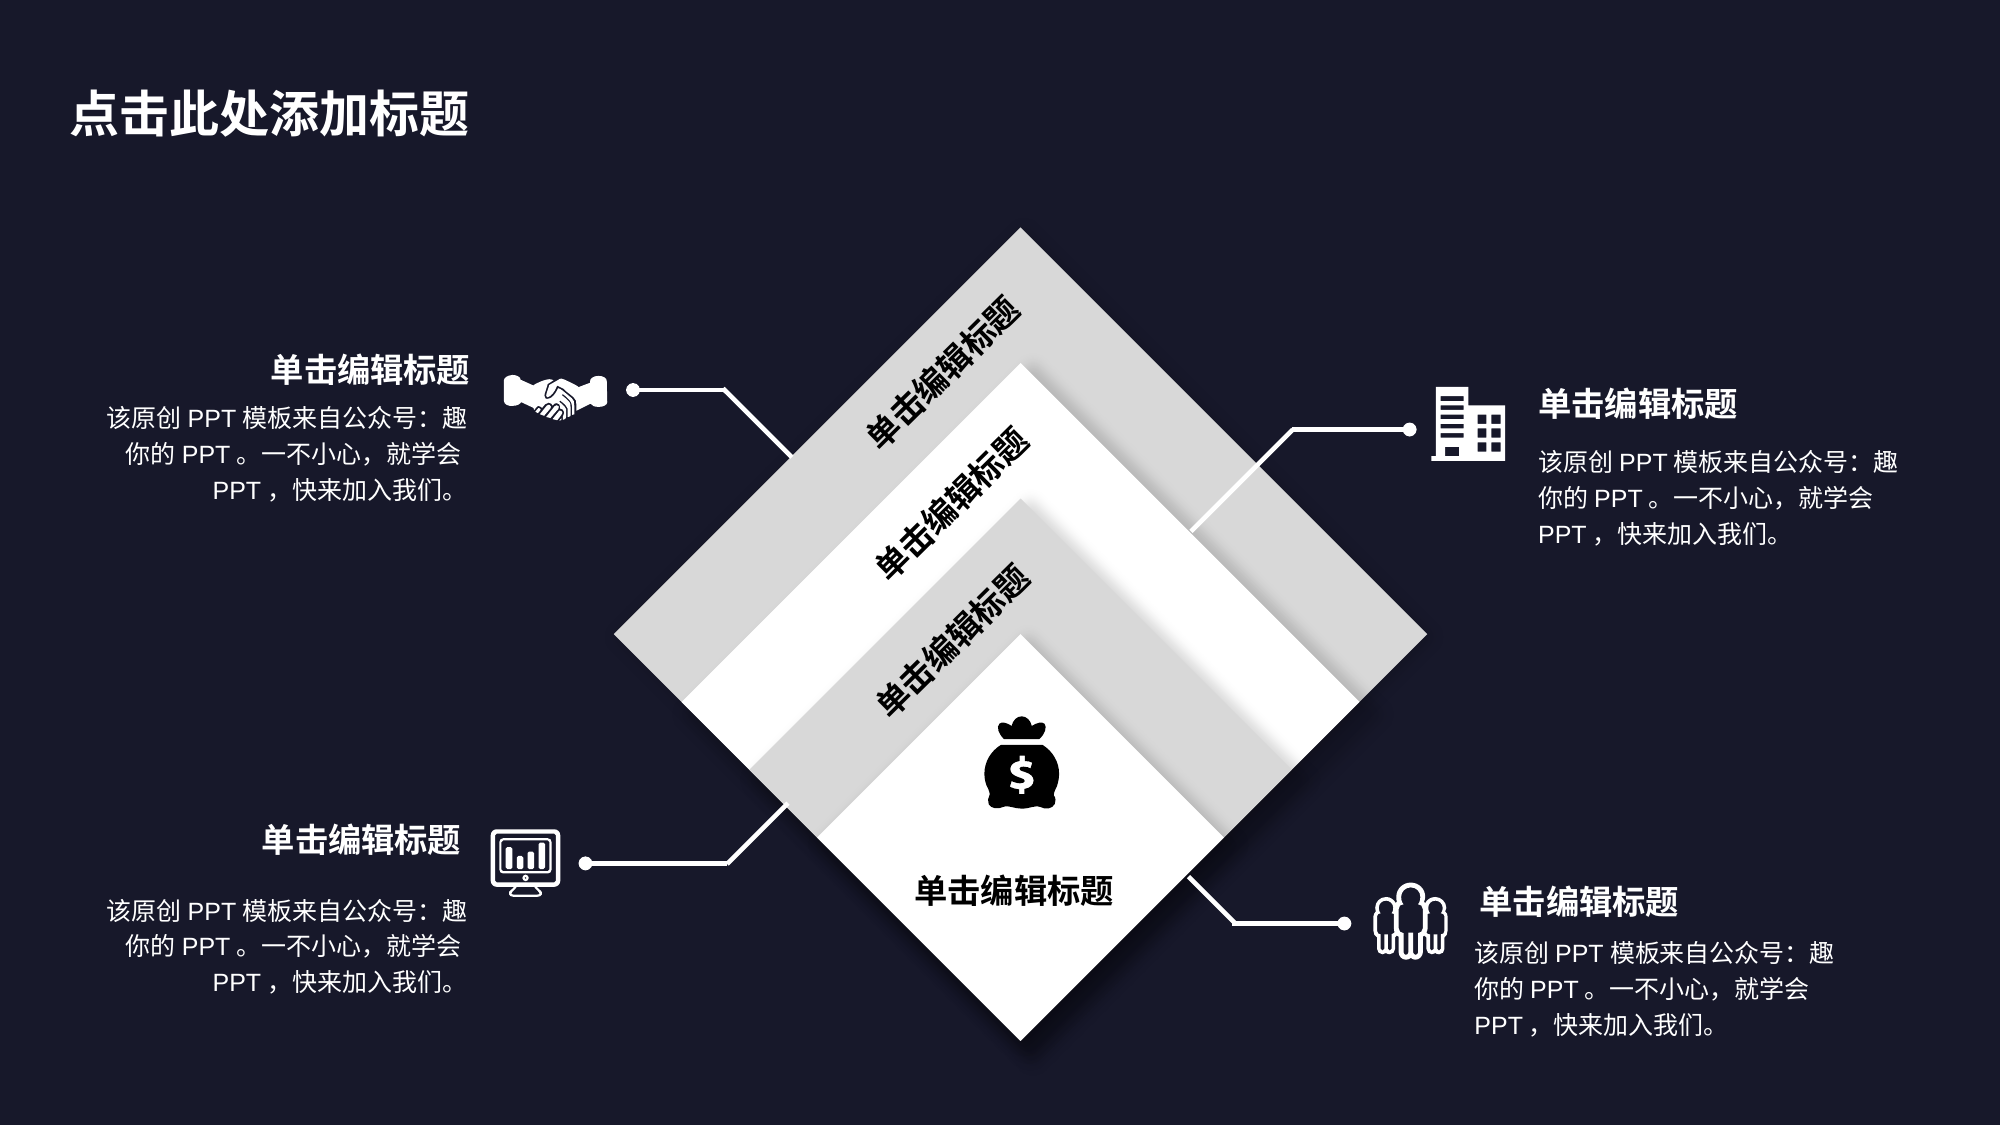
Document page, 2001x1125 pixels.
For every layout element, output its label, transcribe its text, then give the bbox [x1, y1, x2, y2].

text_box 单击编辑标题 [248, 811, 462, 860]
text_box 点击此处添加标题 [55, 75, 507, 151]
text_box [1188, 876, 1236, 924]
text_box 该原创PPT模板来自公众号：趣你的PPT。一不小心，就学会PPT，快来加入我们。 [84, 889, 468, 997]
text_box 单击编辑标题 [861, 541, 1046, 726]
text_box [722, 388, 792, 458]
text_box [747, 497, 1294, 837]
text_box 该原创PPT模板来自公众号：趣你的PPT。一不小心，就学会PPT，快来加入我们。 [84, 396, 468, 505]
text_box [1431, 386, 1506, 461]
text_box [1373, 882, 1448, 960]
text_box [1213, 498, 1429, 691]
text_box 单击编辑标题 [1538, 375, 1751, 424]
text_box 单击编辑标题 [914, 862, 1127, 911]
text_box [984, 716, 1060, 811]
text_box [1190, 429, 1293, 532]
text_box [490, 829, 561, 897]
text_box [612, 225, 1224, 702]
text_box 该原创PPT模板来自公众号：趣你的PPT。一不小心，就学会PPT，快来加入我们。 [1474, 931, 1858, 1040]
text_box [727, 803, 788, 864]
text_box 单击编辑标题 [1479, 873, 1693, 922]
text_box [815, 632, 1226, 1043]
text_box 单击编辑标题 [860, 404, 1046, 589]
text_box 单击编辑标题 [851, 273, 1037, 457]
text_box 单击编辑标题 [257, 340, 471, 389]
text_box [504, 374, 608, 421]
text_box 该原创PPT模板来自公众号：趣你的PPT。一不小心，就学会PPT，快来加入我们。 [1538, 440, 1922, 549]
text_box [680, 361, 1362, 769]
